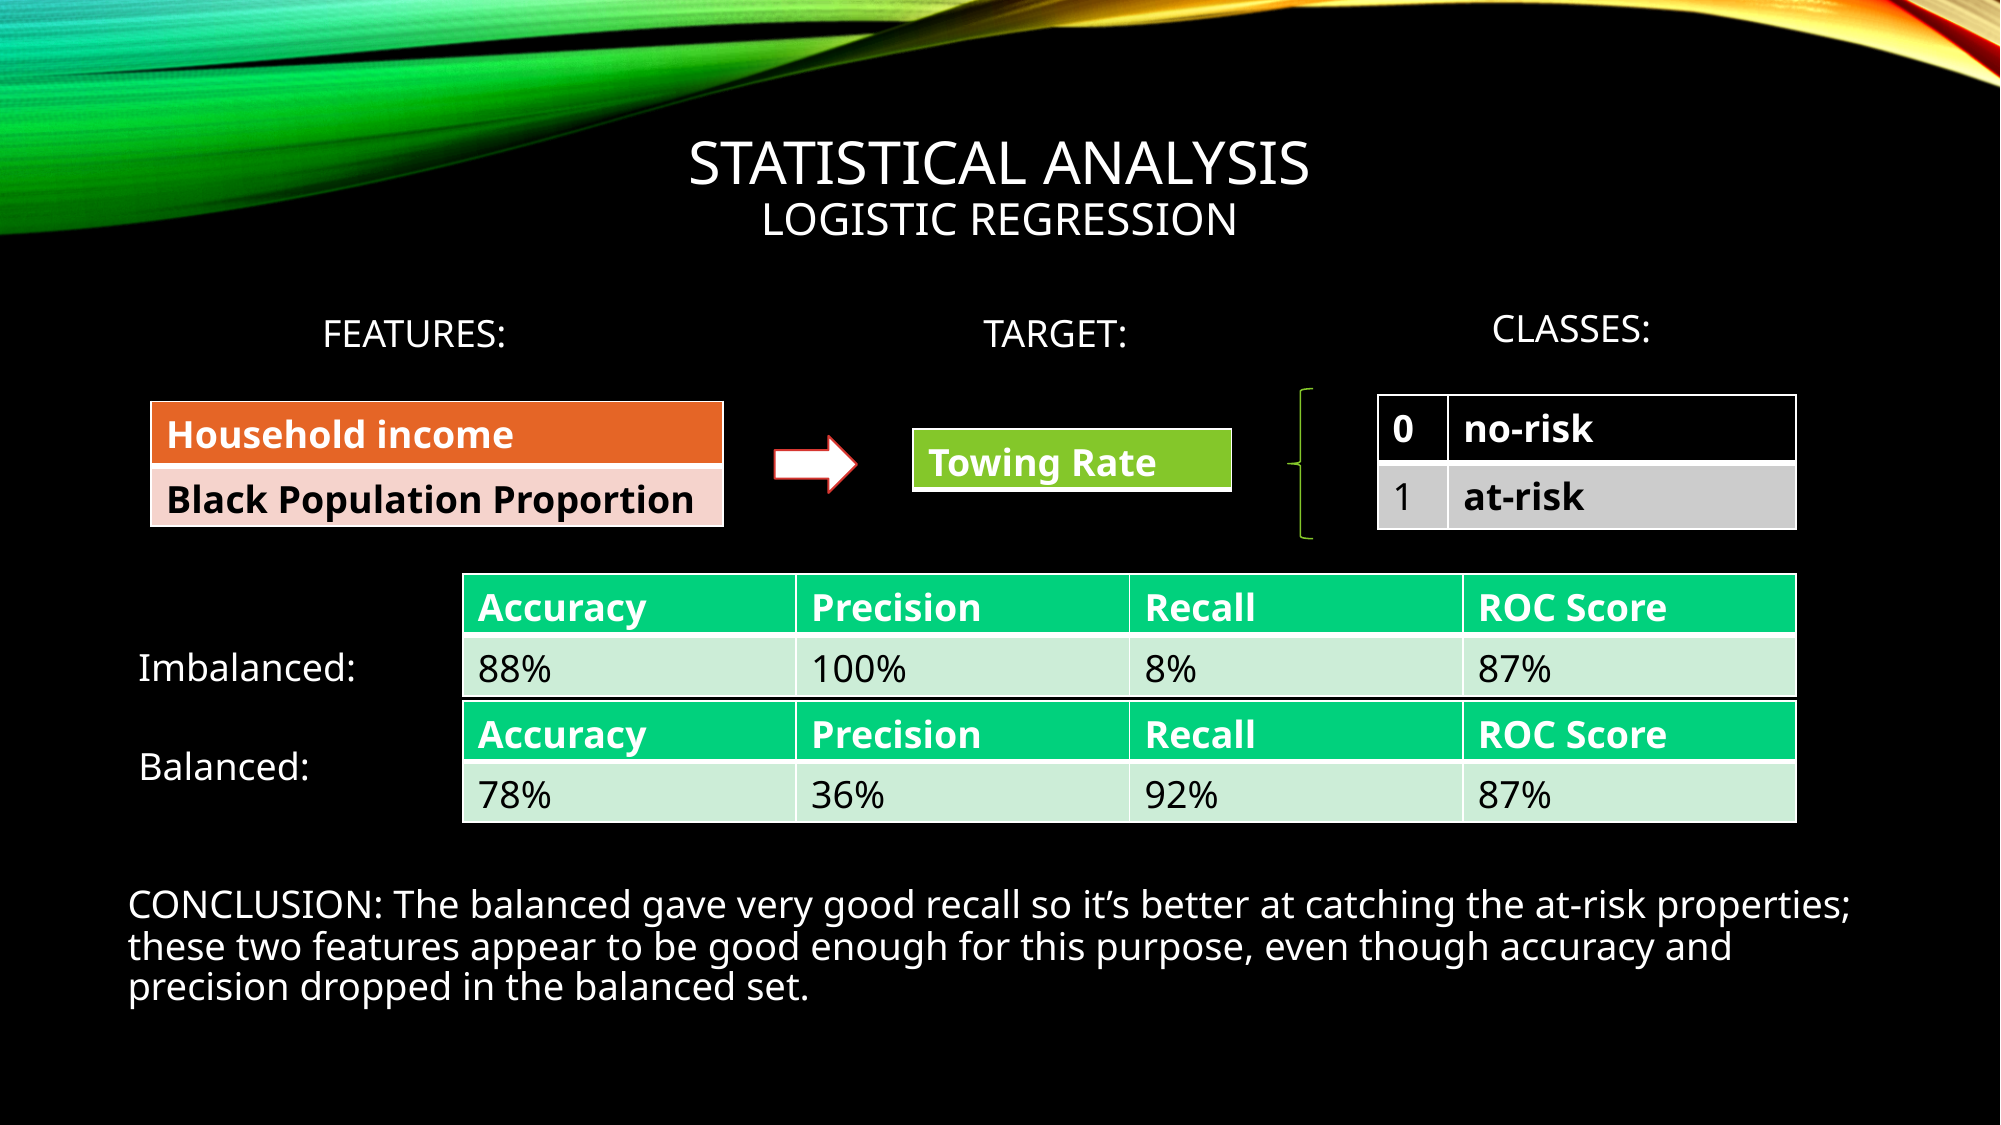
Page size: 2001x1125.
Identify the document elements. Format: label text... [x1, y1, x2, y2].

text_box CLASSES: [1424, 298, 1719, 358]
picture [0, 0, 2000, 237]
table_header Accuracy [464, 575, 795, 632]
table_cell 36% [797, 764, 1129, 821]
table_cell at-risk [1449, 466, 1795, 528]
text_box [773, 434, 858, 494]
table_cell Black Population Proportion [152, 469, 722, 525]
table_cell 1 [1379, 466, 1447, 528]
table_header Household income [152, 402, 722, 463]
table_header Recall [1130, 575, 1462, 632]
text_box [1286, 387, 1314, 540]
table_cell 100% [797, 638, 1129, 695]
table_header 0 [1379, 396, 1447, 460]
table_cell 78% [464, 764, 795, 821]
table_header Precision [797, 575, 1129, 632]
table_header Recall [1130, 702, 1462, 759]
table_header Accuracy [464, 702, 795, 759]
text_box FEATURES: [307, 303, 534, 363]
text_box Balanced: [123, 735, 349, 796]
table_cell 92% [1130, 764, 1462, 821]
table_header ROC Score [1464, 702, 1795, 759]
list CONCLUSION: The balanced gave very good recall so it’s better at catching the at-risk properties; these two features appear to be good enough for this purpose, even though accuracy and precision dropped in the balanced set. [112, 878, 1888, 1017]
table_cell 88% [464, 638, 795, 695]
table_header ROC Score [1464, 575, 1795, 632]
text_box Imbalanced: [123, 636, 410, 697]
title STATISTICAL ANALYSIS Logistic Regression [112, 125, 1888, 254]
table_header Precision [797, 702, 1129, 759]
table_header Towing Rate [914, 430, 1231, 487]
text_box TARGET: [968, 303, 1176, 363]
table_cell 8% [1130, 638, 1462, 695]
table_cell 87% [1464, 764, 1795, 821]
table_cell 87% [1464, 638, 1795, 695]
table_header no-risk [1449, 396, 1795, 460]
